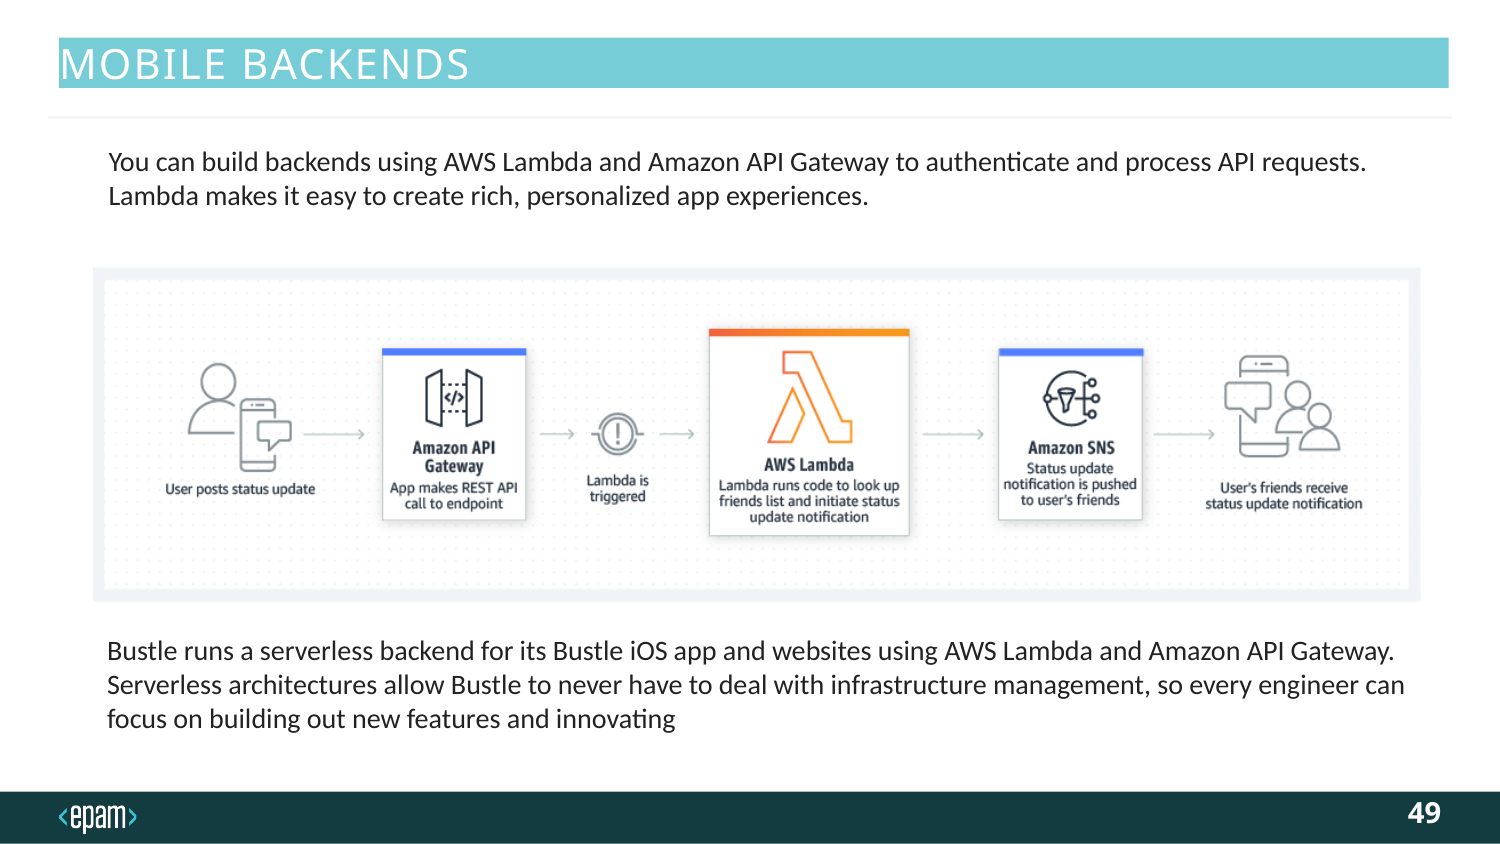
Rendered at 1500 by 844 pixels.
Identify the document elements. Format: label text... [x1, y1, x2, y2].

picture [93, 267, 1422, 602]
text_box MOBILE BACKENDS [59, 37, 1449, 88]
text_box You can build backends using AWS Lambda and Amazon API Gateway to authenticate and process API requests. Lambda makes it easy to create rich, personalized app experiences. [93, 136, 1449, 219]
text_box Bustle runs a serverless backend for its Bustle iOS app and websites using AWS Lambda and Amazon API Gateway. Serverless architectures allow Bustle to never have to deal with infrastructure management, so every engineer can focus on building out new features and innovating [92, 625, 1442, 741]
slide_number 49 [1216, 791, 1442, 844]
